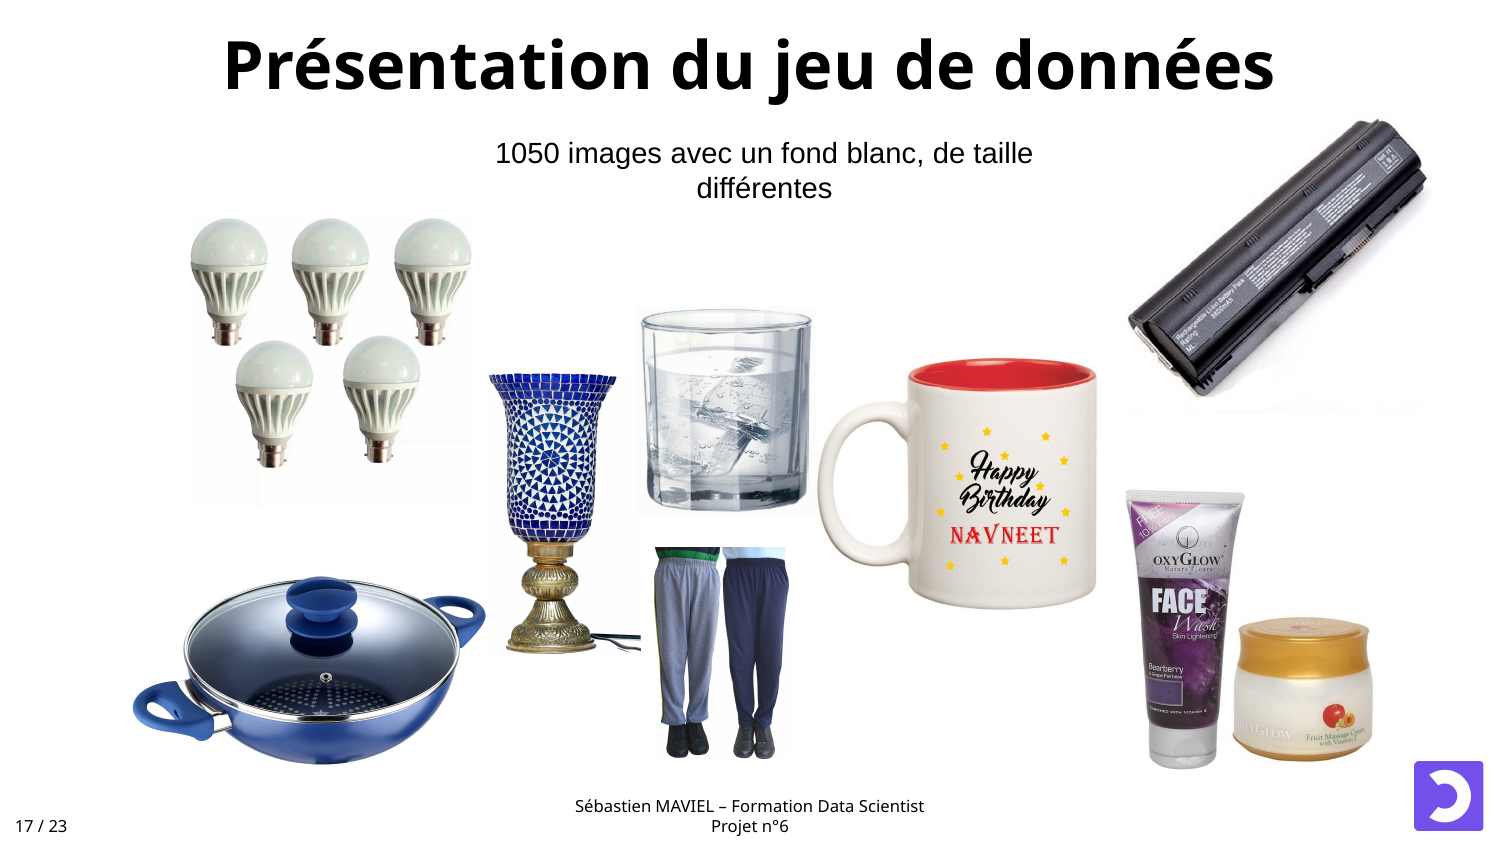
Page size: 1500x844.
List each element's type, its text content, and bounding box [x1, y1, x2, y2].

text_box 1050 images avec un fond blanc, de taille différentes [447, 126, 1083, 212]
picture [488, 305, 1098, 656]
picture [190, 218, 472, 509]
picture [1125, 113, 1433, 415]
picture [654, 547, 789, 760]
title Présentation du jeu de données [119, 23, 1381, 118]
picture [1414, 761, 1484, 831]
picture [1124, 488, 1374, 771]
picture [131, 576, 487, 765]
